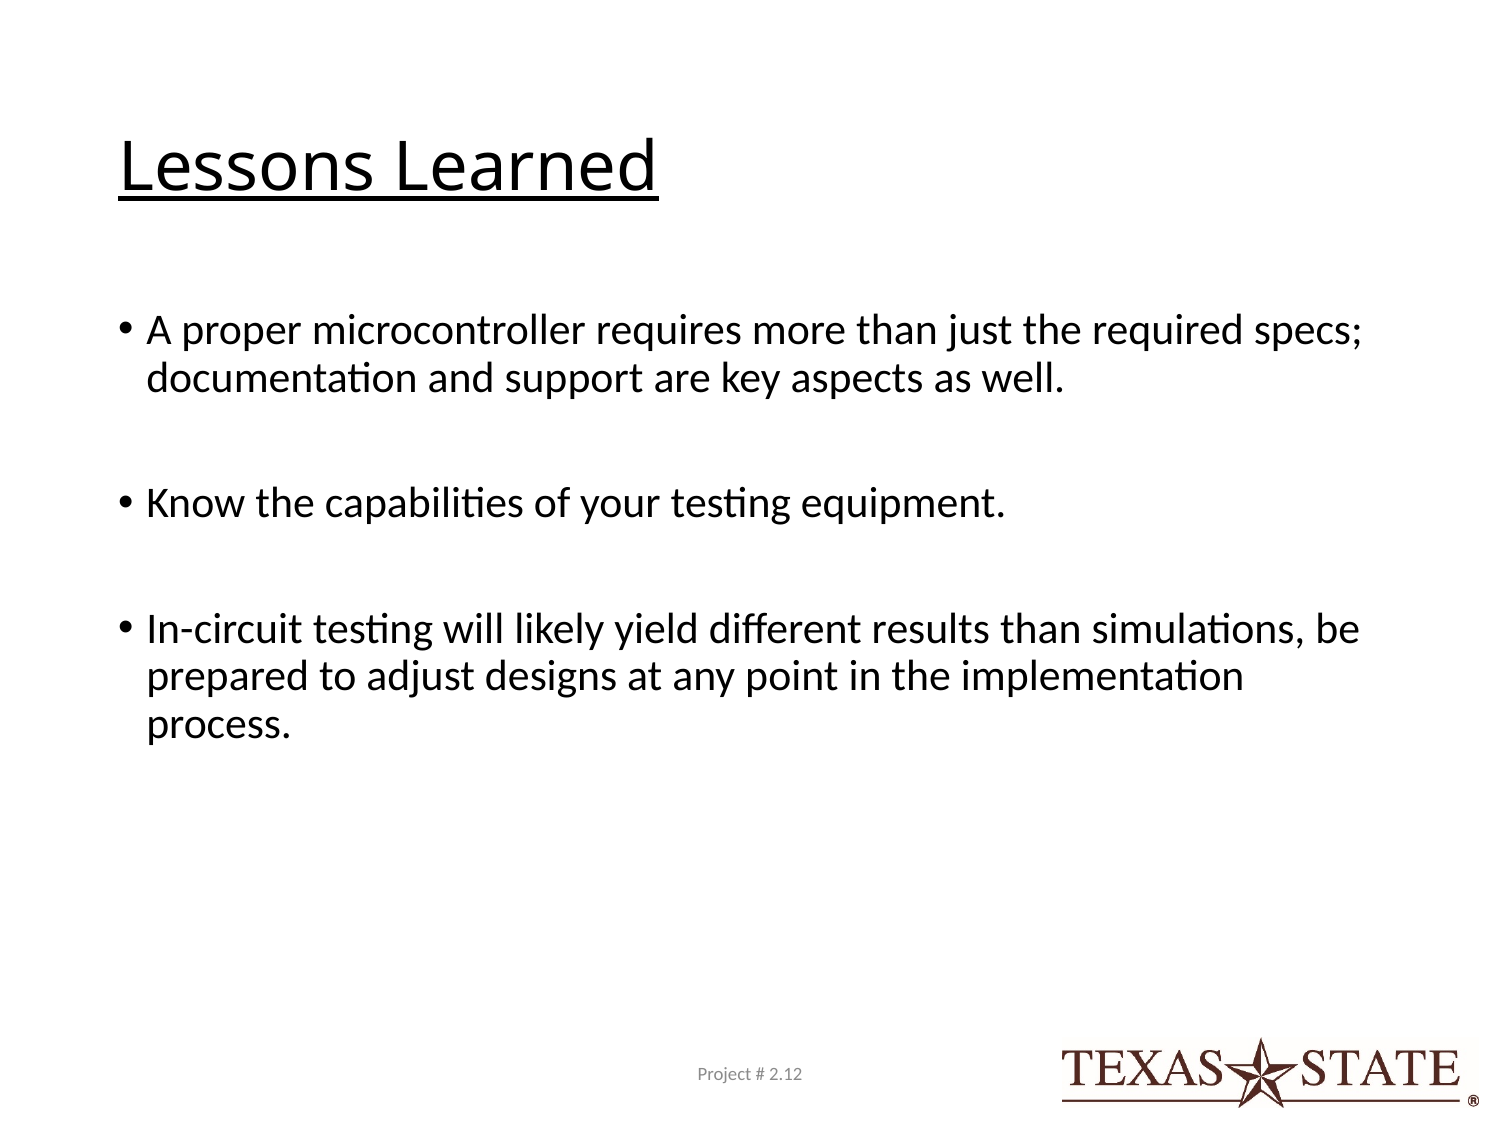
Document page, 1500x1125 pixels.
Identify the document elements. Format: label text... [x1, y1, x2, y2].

title Lessons Learned [103, 59, 1397, 278]
picture [1062, 1037, 1479, 1108]
footer Project # 2.12 [496, 1042, 1004, 1103]
list A proper microcontroller requires more than just the required specs; documentation and support are key aspects as well. Know the capabilities of your testing equipment. In-circuit testing will likely yield different results than simulations, be prepared to adjust designs at any point in the implementation process. [103, 299, 1397, 1014]
